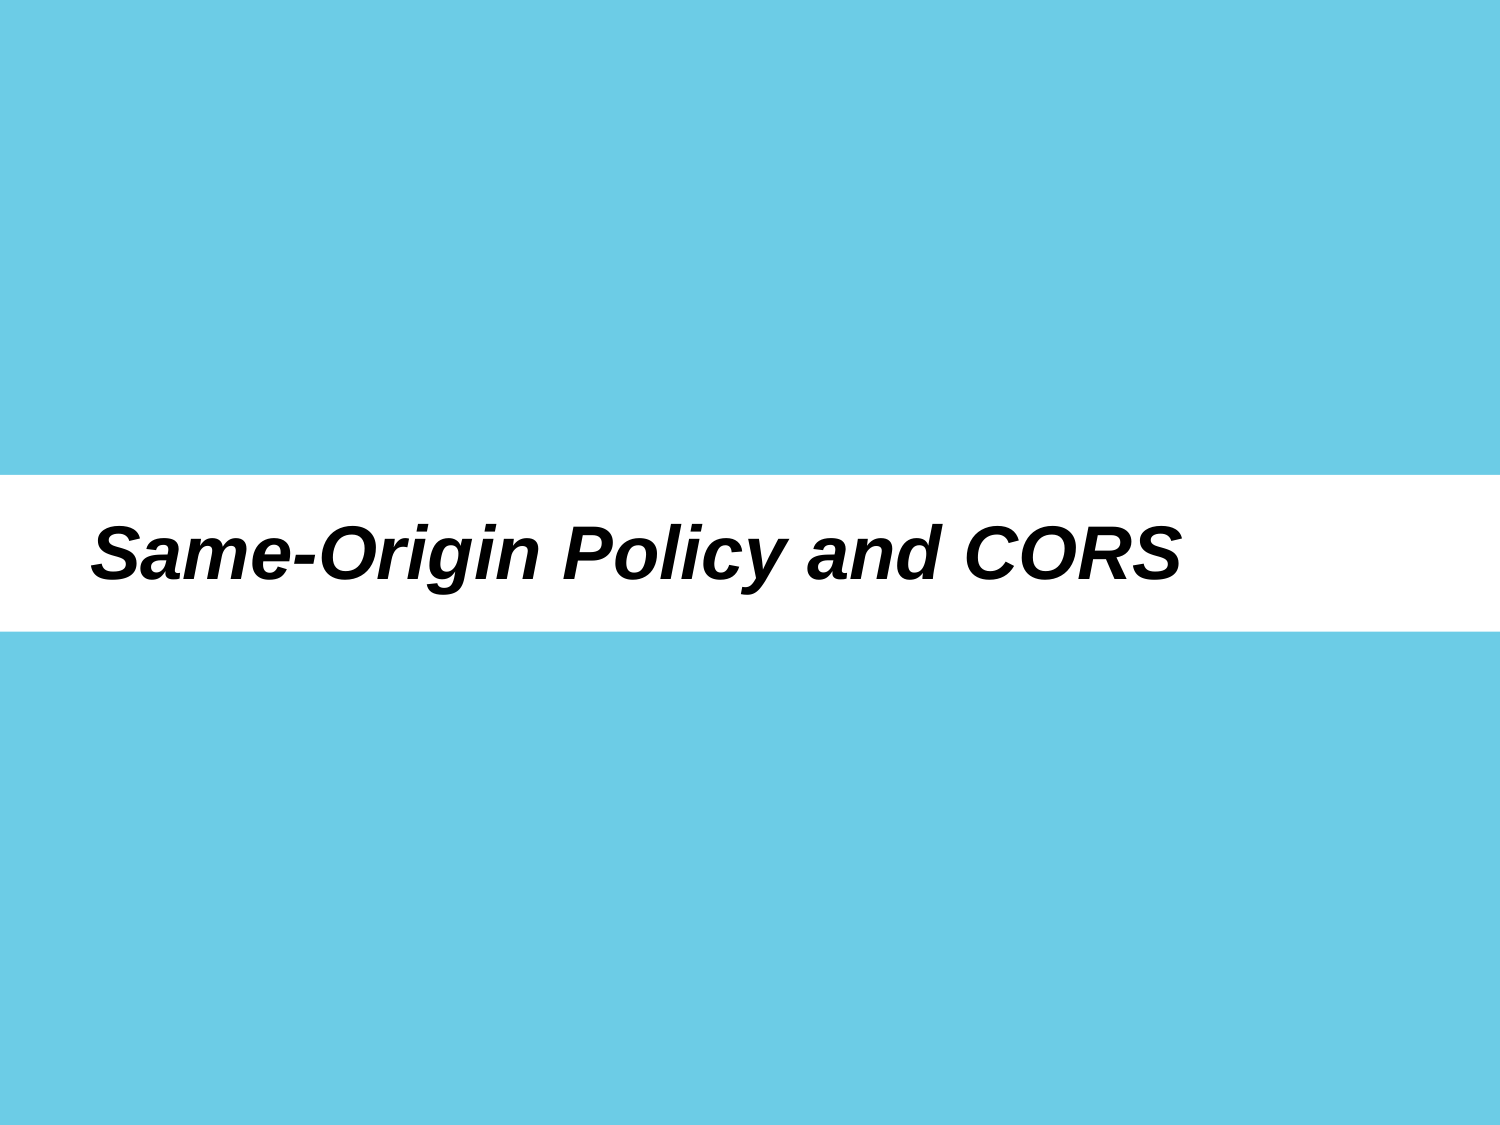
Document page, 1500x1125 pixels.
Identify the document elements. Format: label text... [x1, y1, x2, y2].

title Same-Origin Policy and CORS [71, 493, 1229, 617]
